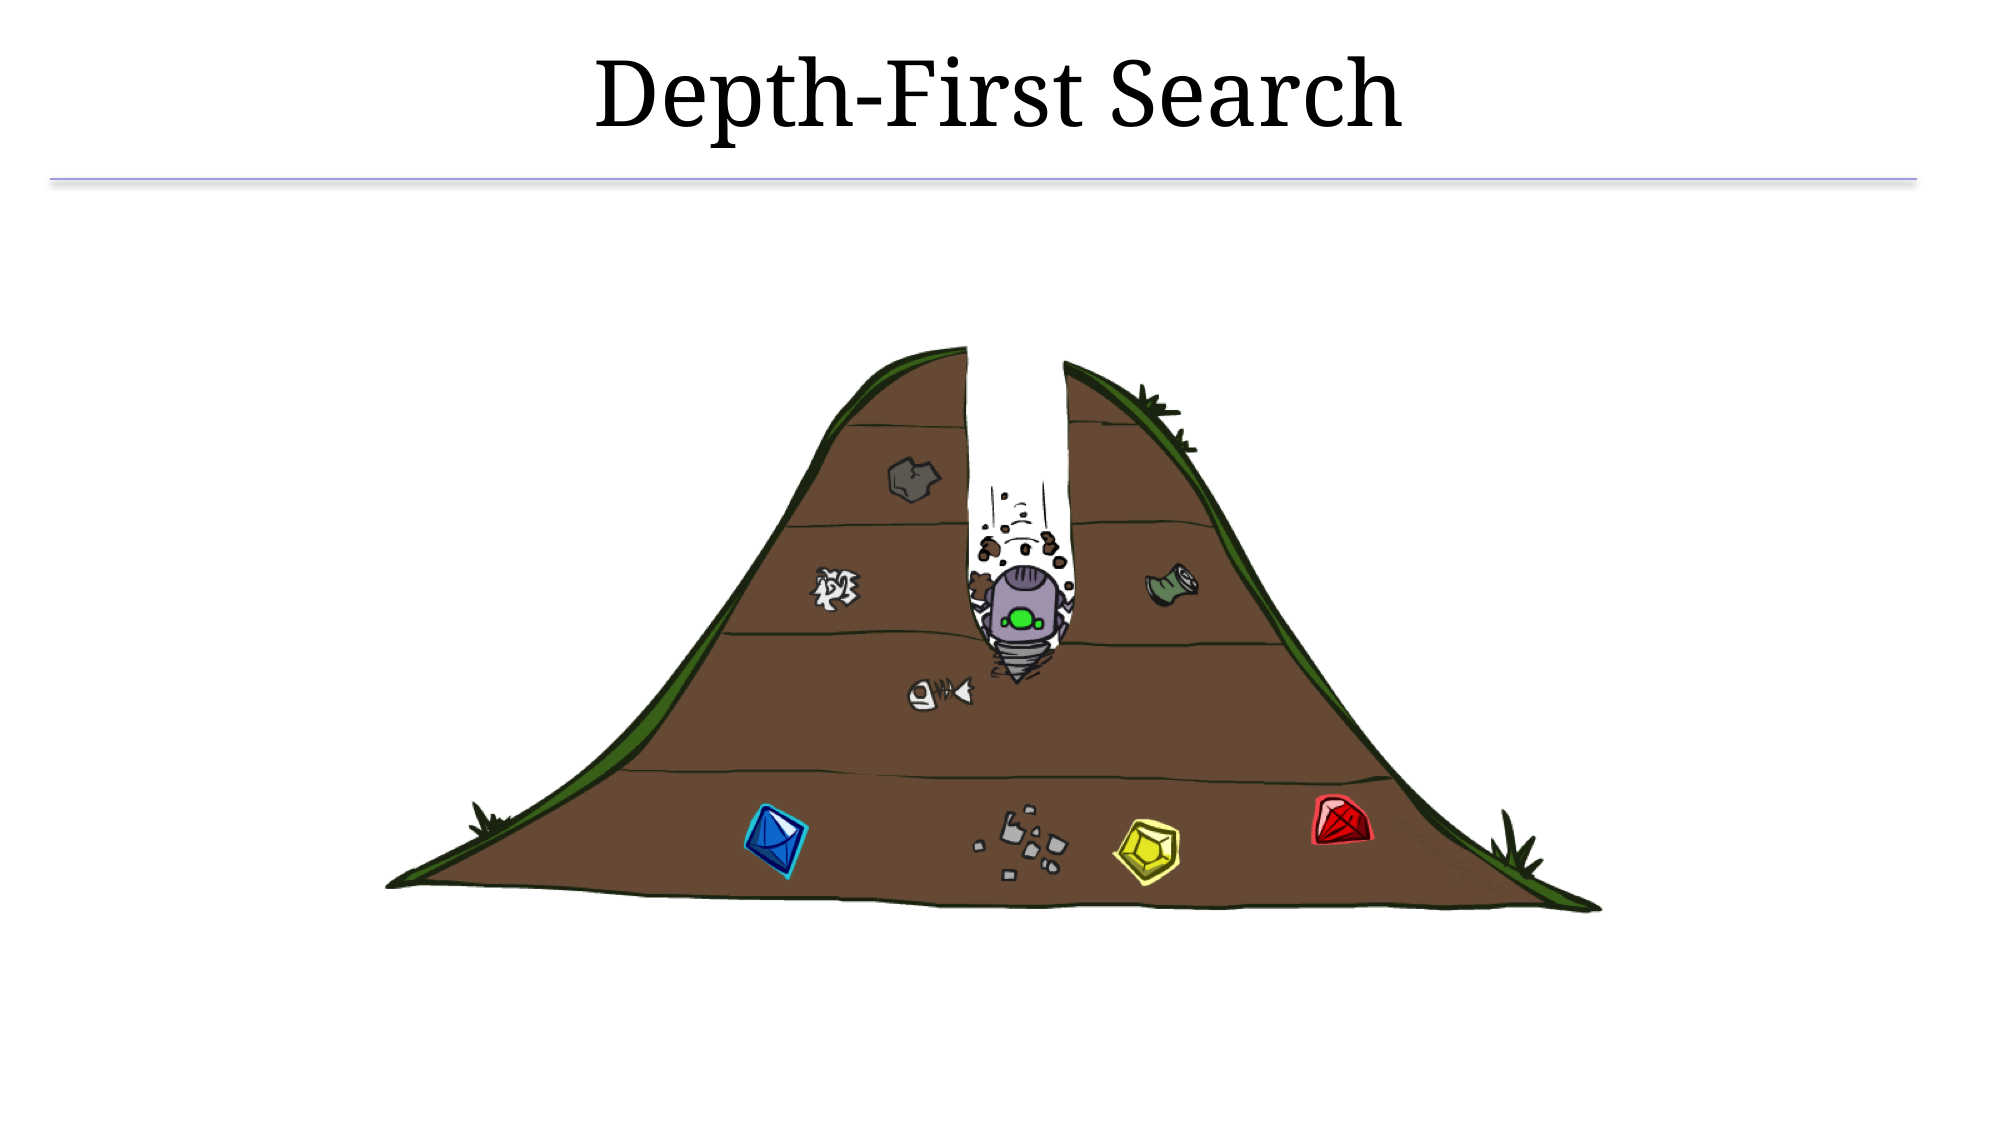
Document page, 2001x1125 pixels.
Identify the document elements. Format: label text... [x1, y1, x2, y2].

title Depth-First Search [0, 0, 2000, 184]
picture [337, 52, 1618, 1013]
